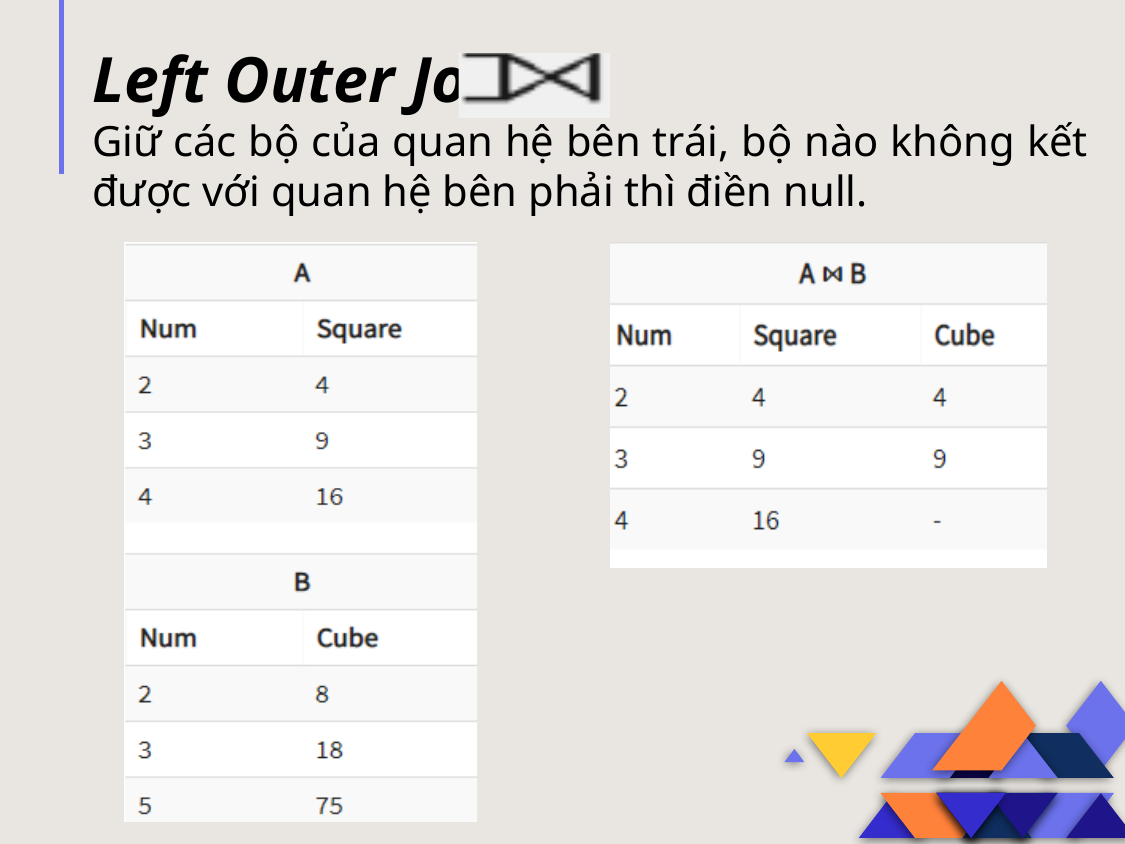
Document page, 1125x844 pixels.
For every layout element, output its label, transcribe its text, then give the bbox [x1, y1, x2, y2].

picture [609, 241, 1048, 569]
picture [123, 241, 478, 823]
text_box Left Outer Join: Giữ các bộ của quan hệ bên trái, bộ nào không kết được với quan hệ bên phải thì điền null. [77, 32, 1104, 645]
picture [458, 52, 611, 121]
